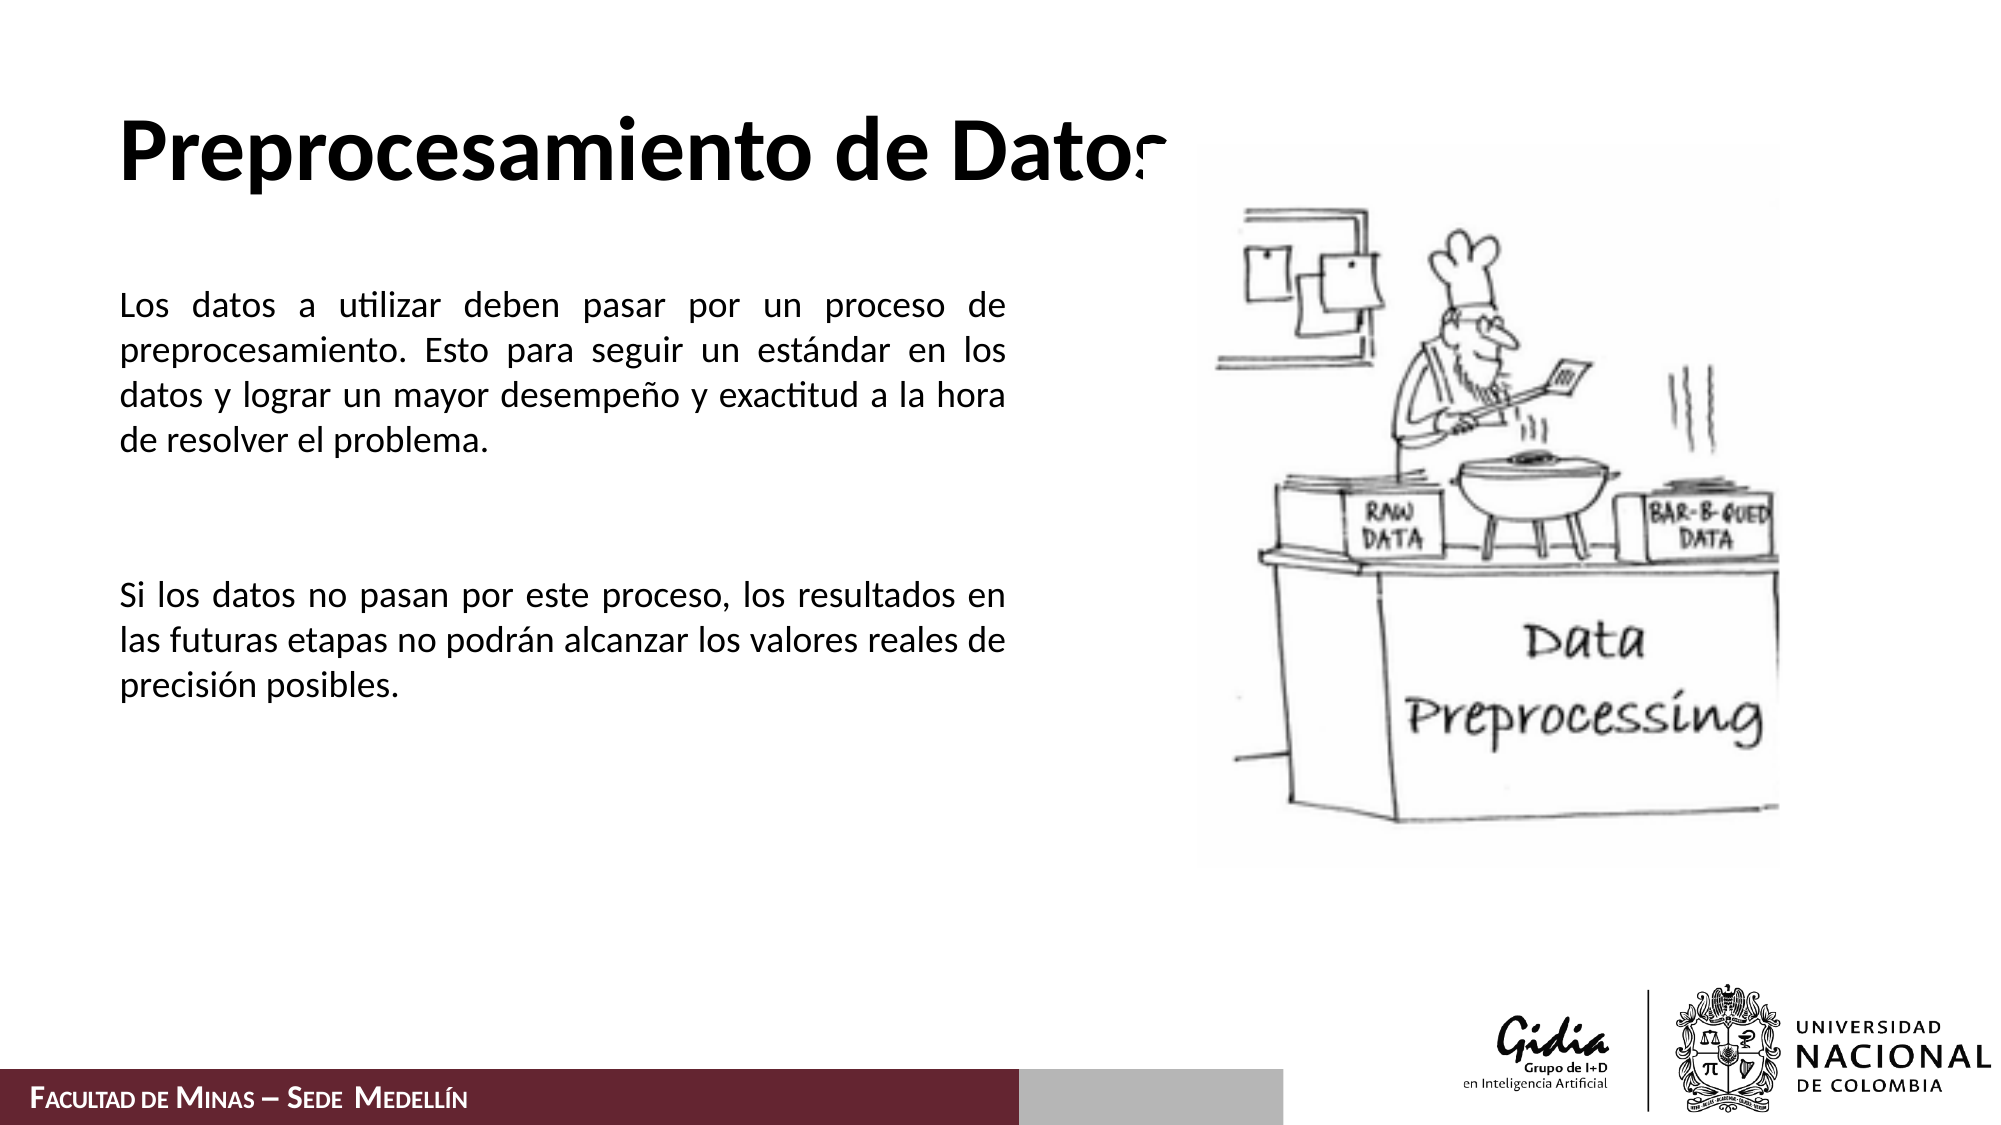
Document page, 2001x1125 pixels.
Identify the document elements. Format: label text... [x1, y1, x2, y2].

text_box Si los datos no pasan por este proceso, los resultados en las futuras etapas no podrán alcanzar los valores reales de precisión posibles. [104, 562, 1023, 713]
text_box Los datos a utilizar deben pasar por un proceso de preprocesamiento. Esto para seguir un estándar en los datos y lograr un mayor desempeño y exactitud a la hora de resolver el problema. [104, 272, 1023, 468]
picture [1463, 983, 1992, 1113]
text_box Preprocesamiento de Datos [104, 81, 1894, 207]
picture [1142, 144, 1828, 870]
